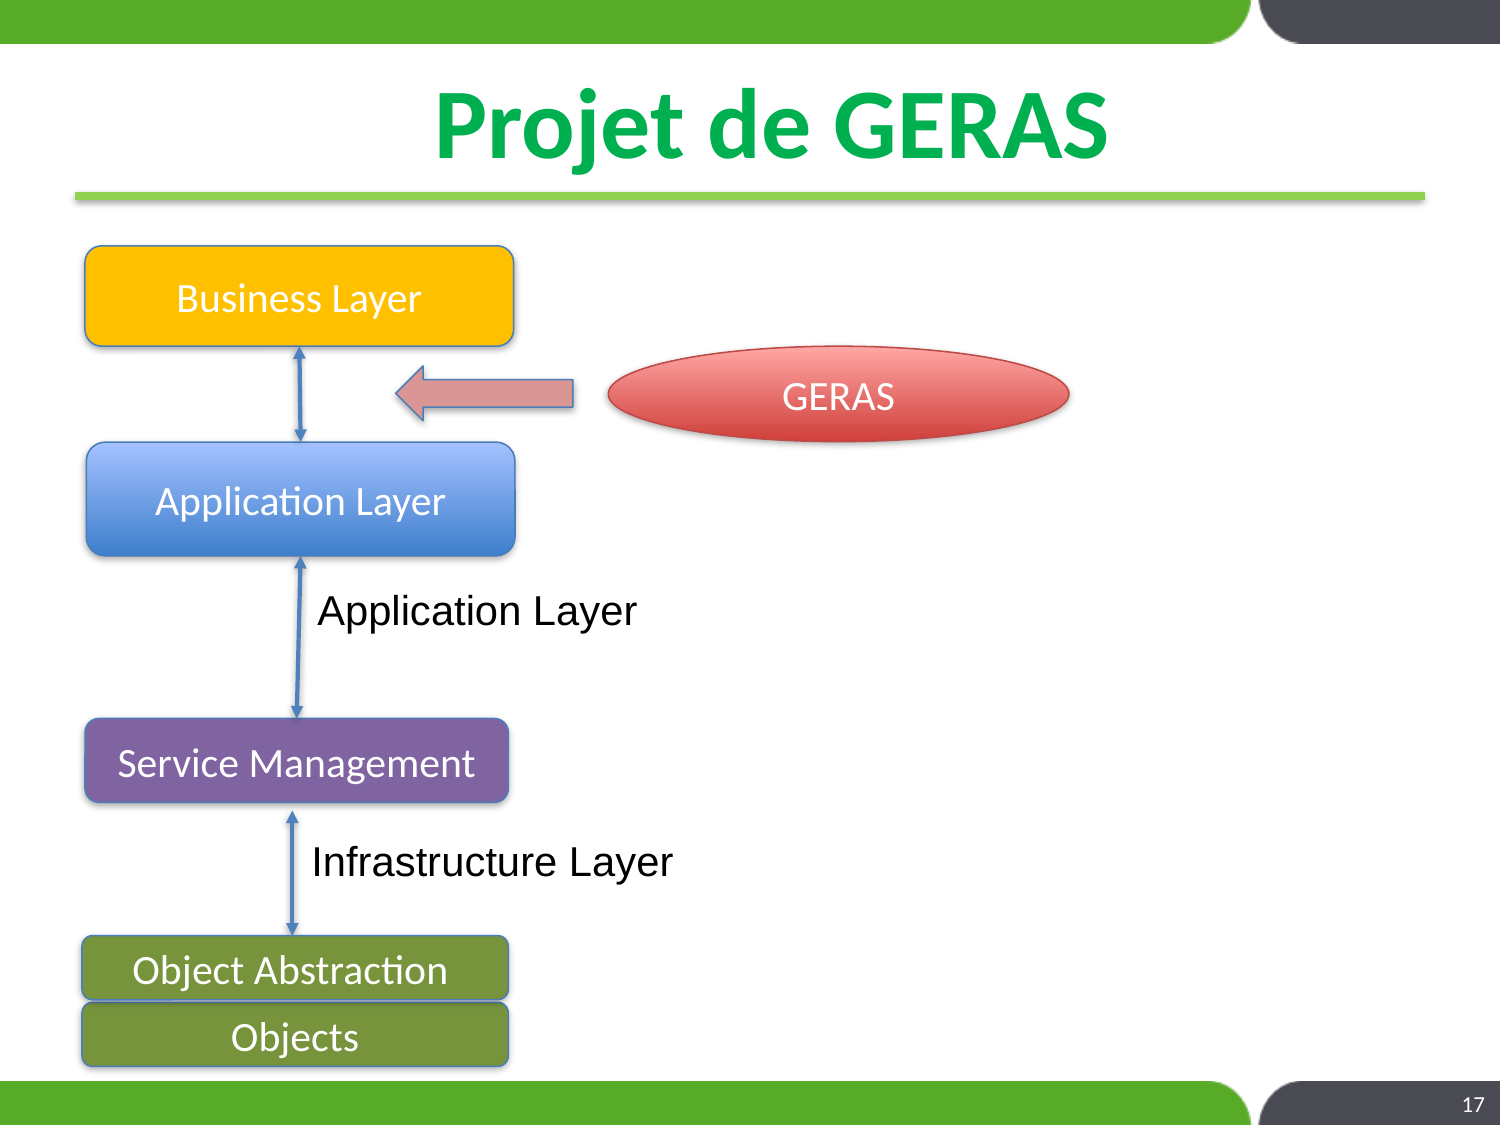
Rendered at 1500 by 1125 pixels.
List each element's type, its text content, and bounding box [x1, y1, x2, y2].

text_box Application Layer [307, 576, 705, 642]
text_box Objects [81, 1004, 510, 1068]
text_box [296, 555, 301, 719]
text_box Service Management [84, 717, 510, 804]
text_box Infrastructure Layer [300, 827, 699, 893]
text_box Business Layer [84, 245, 515, 347]
title Projet de GERAS [75, 50, 1425, 181]
text_box GERAS [607, 345, 1070, 443]
slide_number 17 [1267, 1081, 1500, 1125]
text_box Object Abstraction [81, 934, 510, 1001]
text_box Application Layer [85, 441, 516, 557]
text_box [395, 365, 574, 422]
